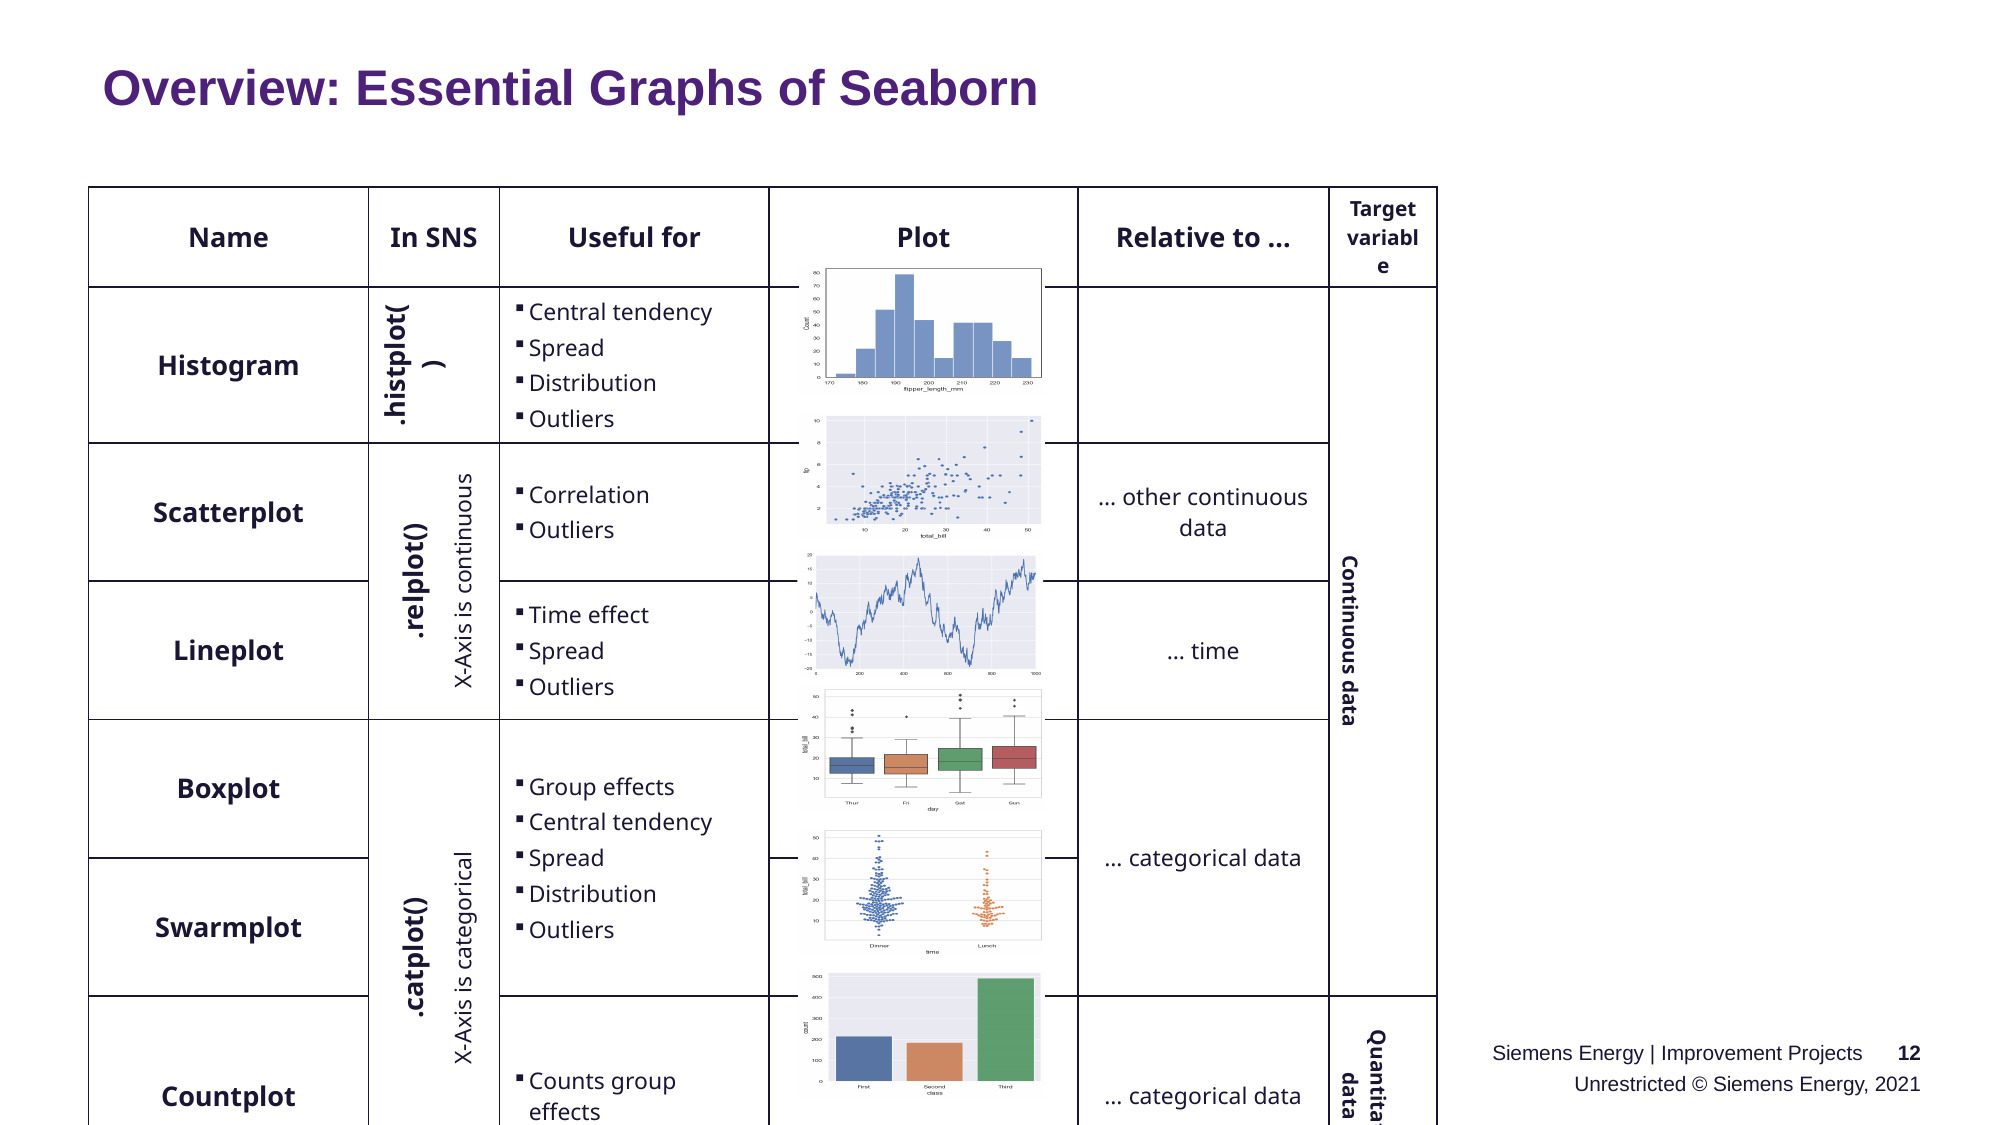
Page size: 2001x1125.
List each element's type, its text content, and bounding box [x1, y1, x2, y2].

table_cell Countplot [89, 997, 368, 1125]
table_cell Group effects Central tendency Spread Distribution Outliers [500, 720, 768, 995]
table_cell [1079, 288, 1328, 442]
table_header Useful for [500, 188, 768, 286]
picture [799, 266, 1045, 394]
table_cell Time effect Spread Outliers [500, 582, 768, 719]
title Overview: Essential Graphs of Seaborn [0, 0, 1585, 233]
table_cell Quantitative data [1330, 997, 1436, 1125]
table_cell [770, 720, 1077, 857]
table_cell … categorical data [1079, 997, 1328, 1125]
picture [799, 413, 1045, 541]
table_cell .catplot() X-Axis is categorical [369, 720, 499, 1125]
table_cell Lineplot [89, 582, 368, 719]
table_header In SNS [369, 188, 499, 286]
table_cell … time [1079, 582, 1328, 719]
picture [797, 549, 1044, 678]
picture [798, 970, 1045, 1098]
picture [798, 687, 1045, 814]
table_cell … categorical data [1079, 720, 1328, 995]
table_cell Central tendency Spread Distribution Outliers [500, 288, 768, 442]
table_header Name [89, 188, 368, 286]
table_header Target variable [1330, 188, 1436, 286]
table_cell Continuous data [1330, 288, 1436, 995]
table_cell Boxplot [89, 720, 368, 857]
table_header Plot [770, 188, 1077, 286]
table_cell [770, 859, 1077, 995]
table_cell Scatterplot [89, 444, 368, 580]
table_header Relative to … [1079, 188, 1328, 286]
table_cell .relplot() X-Axis is continuous [369, 444, 499, 719]
table_cell Swarmplot [89, 859, 368, 995]
table_cell [770, 444, 1077, 580]
table_cell Counts group effects [500, 997, 768, 1125]
table_cell [770, 582, 1077, 719]
table_cell Correlation Outliers [500, 444, 768, 580]
table_cell Histogram [89, 288, 368, 442]
table_cell … other continuous data [1079, 444, 1328, 580]
table_cell .histplot() [369, 288, 499, 442]
table_cell [770, 997, 1077, 1125]
table_cell [770, 288, 1077, 442]
picture [798, 828, 1045, 957]
